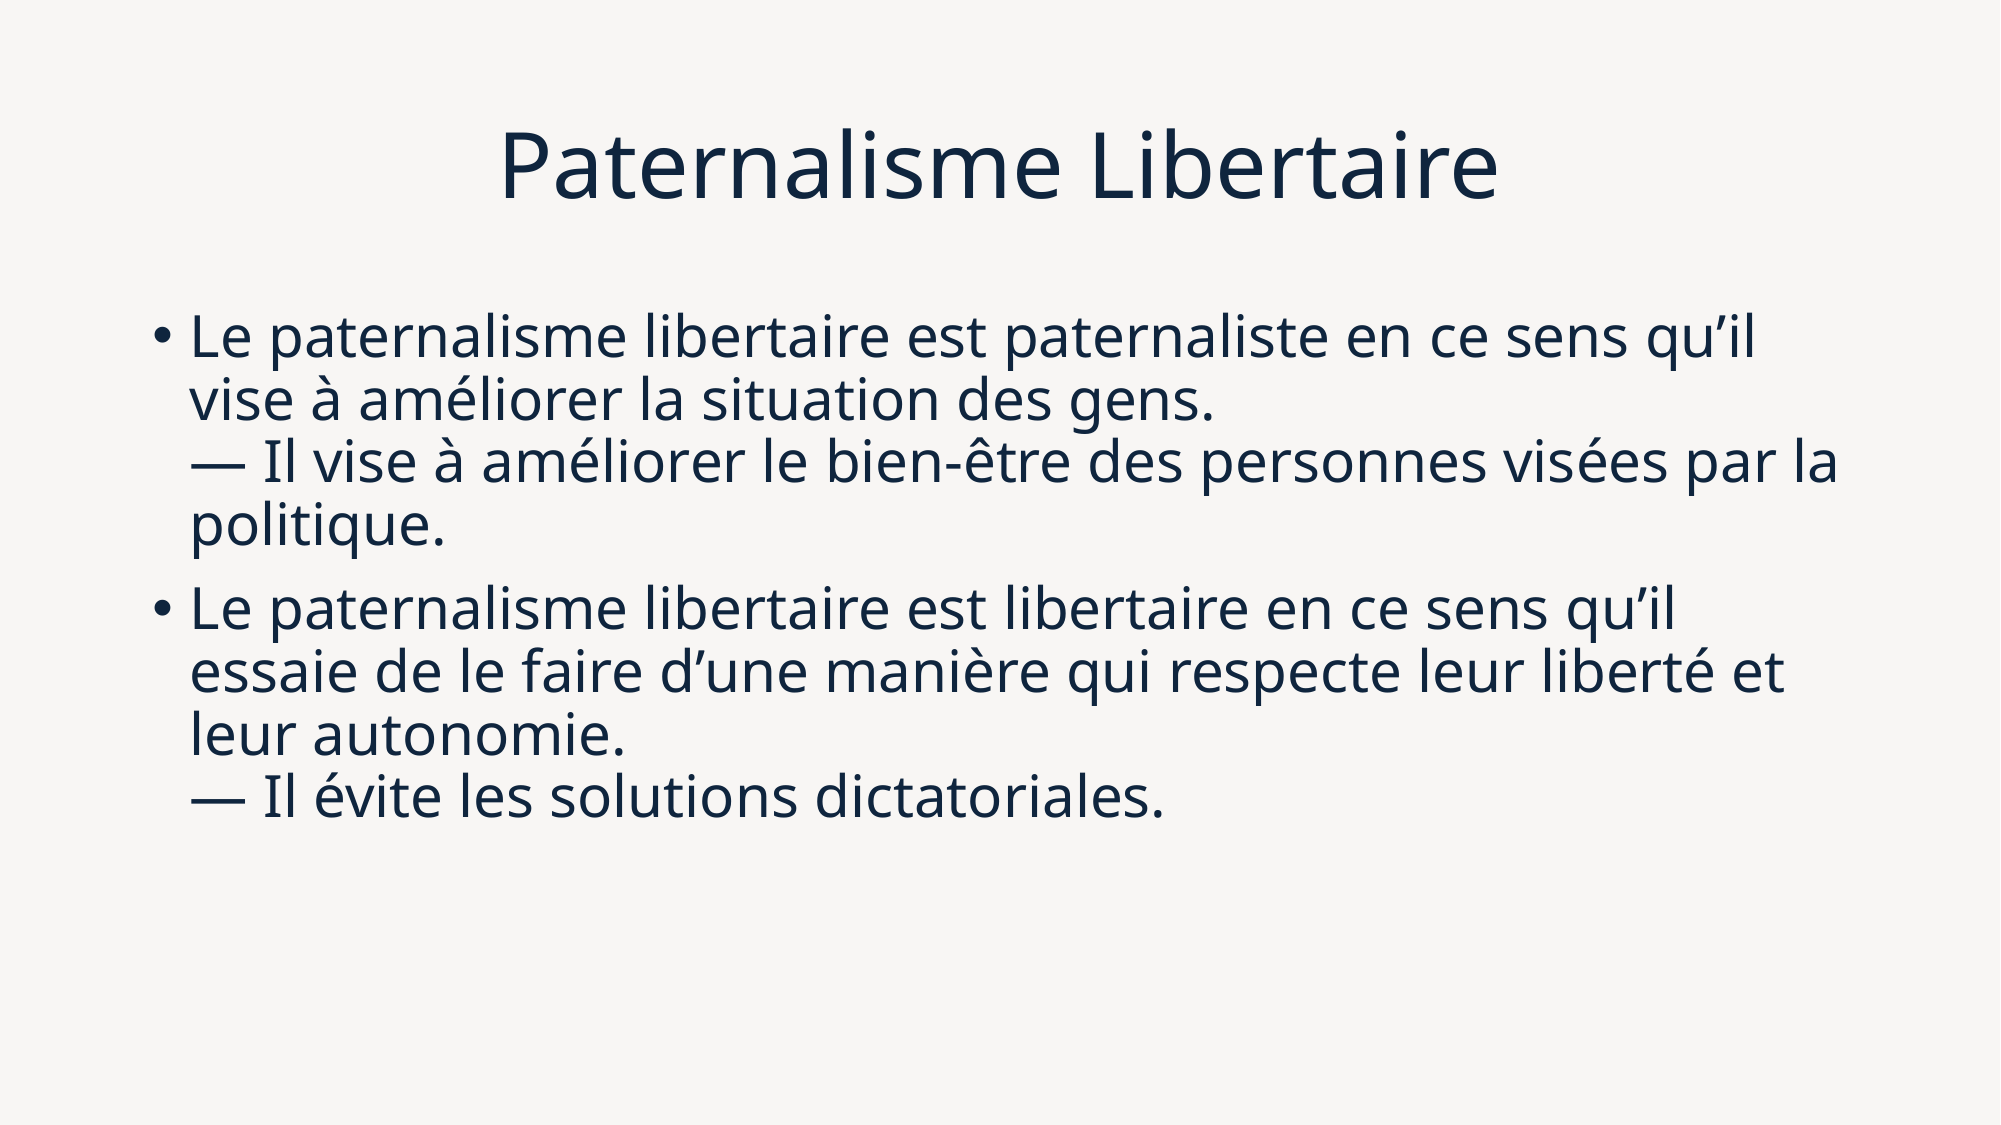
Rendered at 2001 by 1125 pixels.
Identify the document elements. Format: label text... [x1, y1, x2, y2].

list Le paternalisme libertaire est paternaliste en ce sens qu’il vise à améliorer la situation des gens. — Il vise à améliorer le bien-être des personnes visées par la politique. Le paternalisme libertaire est libertaire en ce sens qu’il essaie de le faire d’une manière qui respecte leur liberté et leur autonomie. — Il évite les solutions dictatoriales. [137, 299, 1863, 1014]
title Paternalisme Libertaire [137, 59, 1863, 278]
